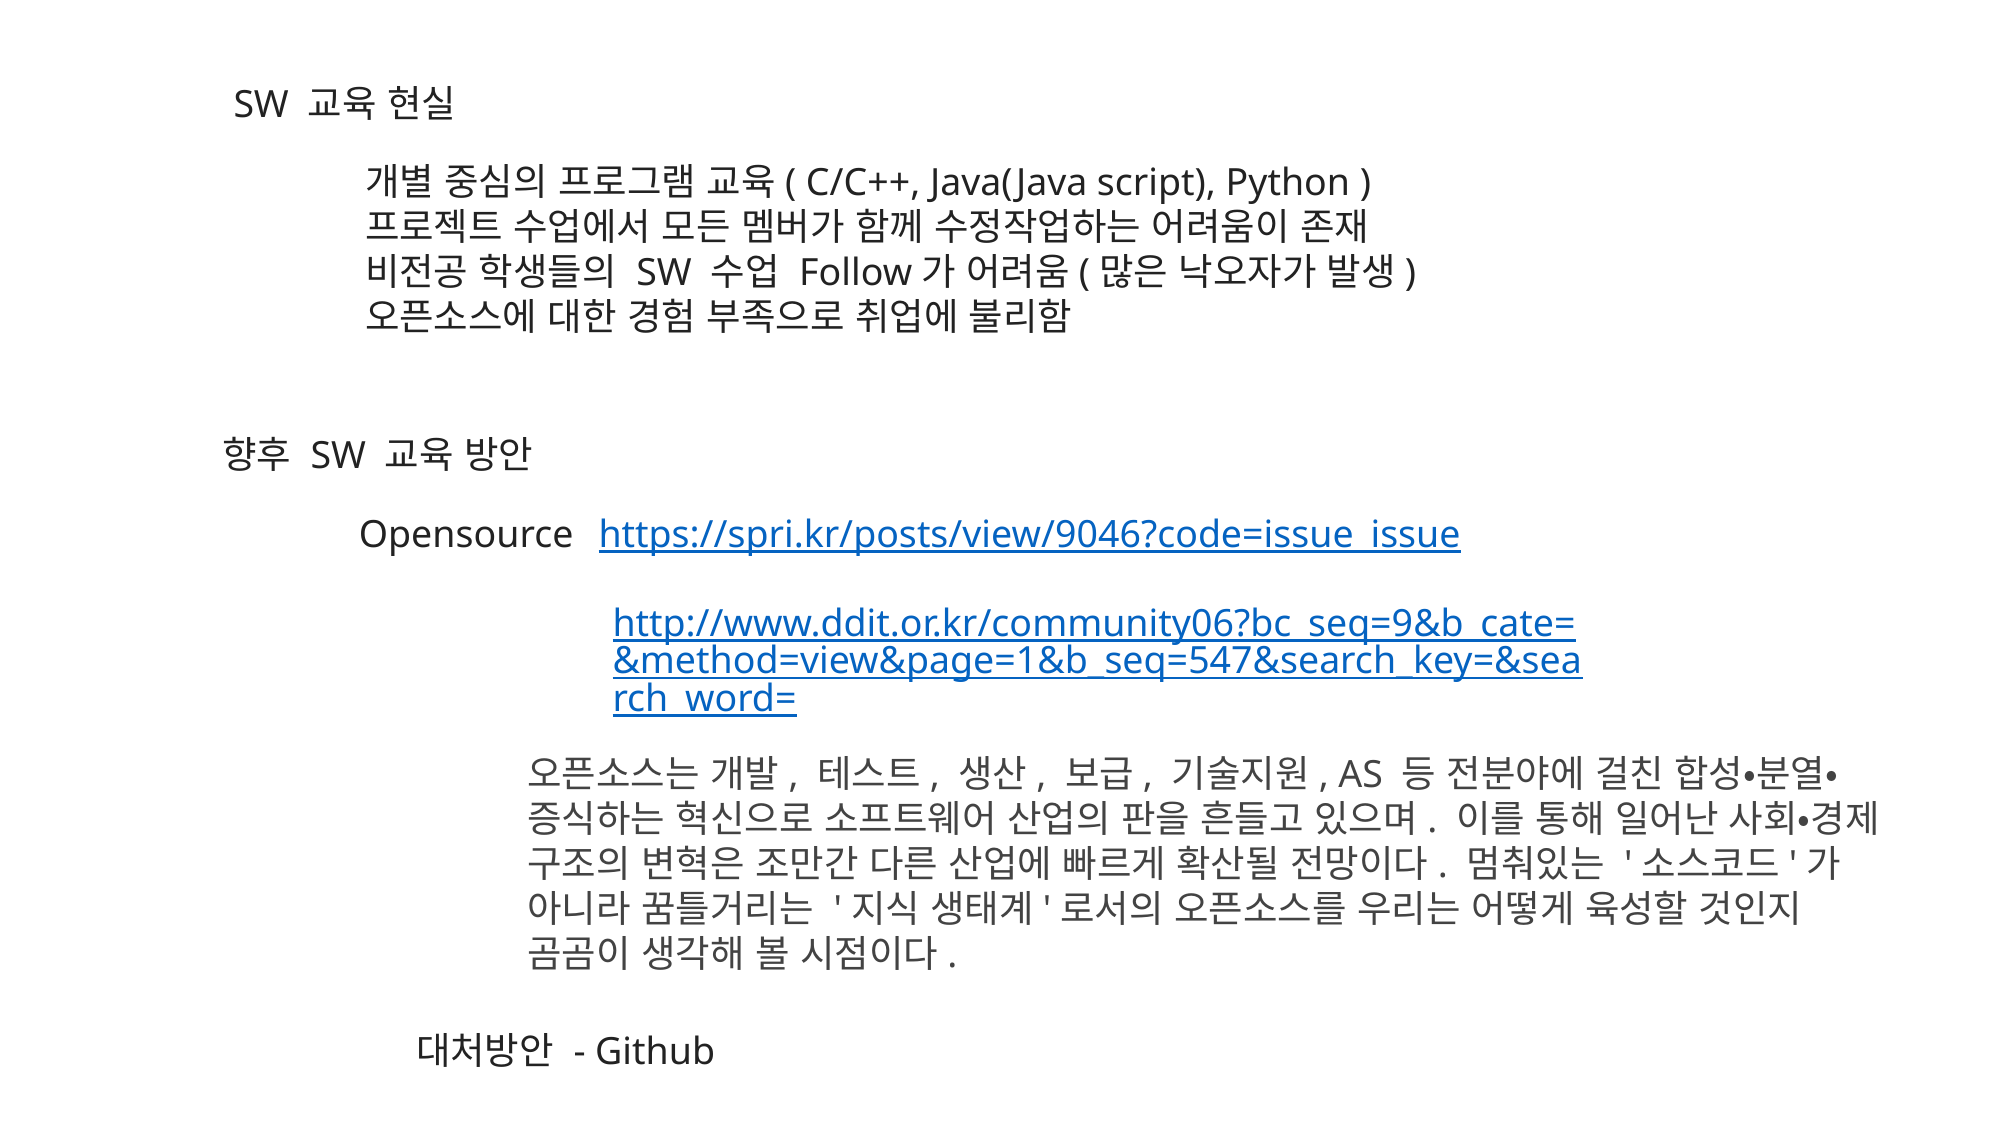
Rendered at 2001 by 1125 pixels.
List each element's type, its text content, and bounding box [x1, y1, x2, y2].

text_box 향후 SW 교육 방안 [207, 423, 549, 484]
text_box 대처방안 - Github [401, 1019, 768, 1080]
text_box Opensource [344, 502, 583, 563]
text_box SW 교육 현실 [208, 72, 472, 132]
text_box https://spri.kr/posts/view/9046?code=issue_issue [583, 502, 1477, 569]
text_box http://www.ddit.or.kr/community06?bc_seq=9&b_cate=&method=view&page=1&b_seq=547&search_key=&search_word= [597, 591, 1598, 657]
text_box 오픈소스는 개발, 테스트, 생산, 보급, 기술지원, AS 등 전분야에 걸친 합성•분열•증식하는 혁신으로 소프트웨어 산업의 판을 흔들고 있으며. 이를 통해 일어난 사회•경제 구조의 변혁은 조만간 다른 산업에 빠르게 확산될 전망이다. 멈춰있는 '소스코드'가 아니라 꿈틀거리는 '지식 생태계'로서의 오픈소스를 우리는 어떻게 육성할 것인지 곰곰이 생각해 볼 시점이다. [512, 742, 1896, 983]
text_box 개별 중심의 프로그램 교육( C/C++, Java(Java script), Python ) 프로젝트 수업에서 모든 멤버가 함께 수정작업하는 어려움이 존재 비전공 학생들의 SW 수업 Follow가 어려움(많은 낙오자가 발생) 오픈소스에 대한 경험 부족으로 취업에 불리함 [350, 150, 1432, 346]
